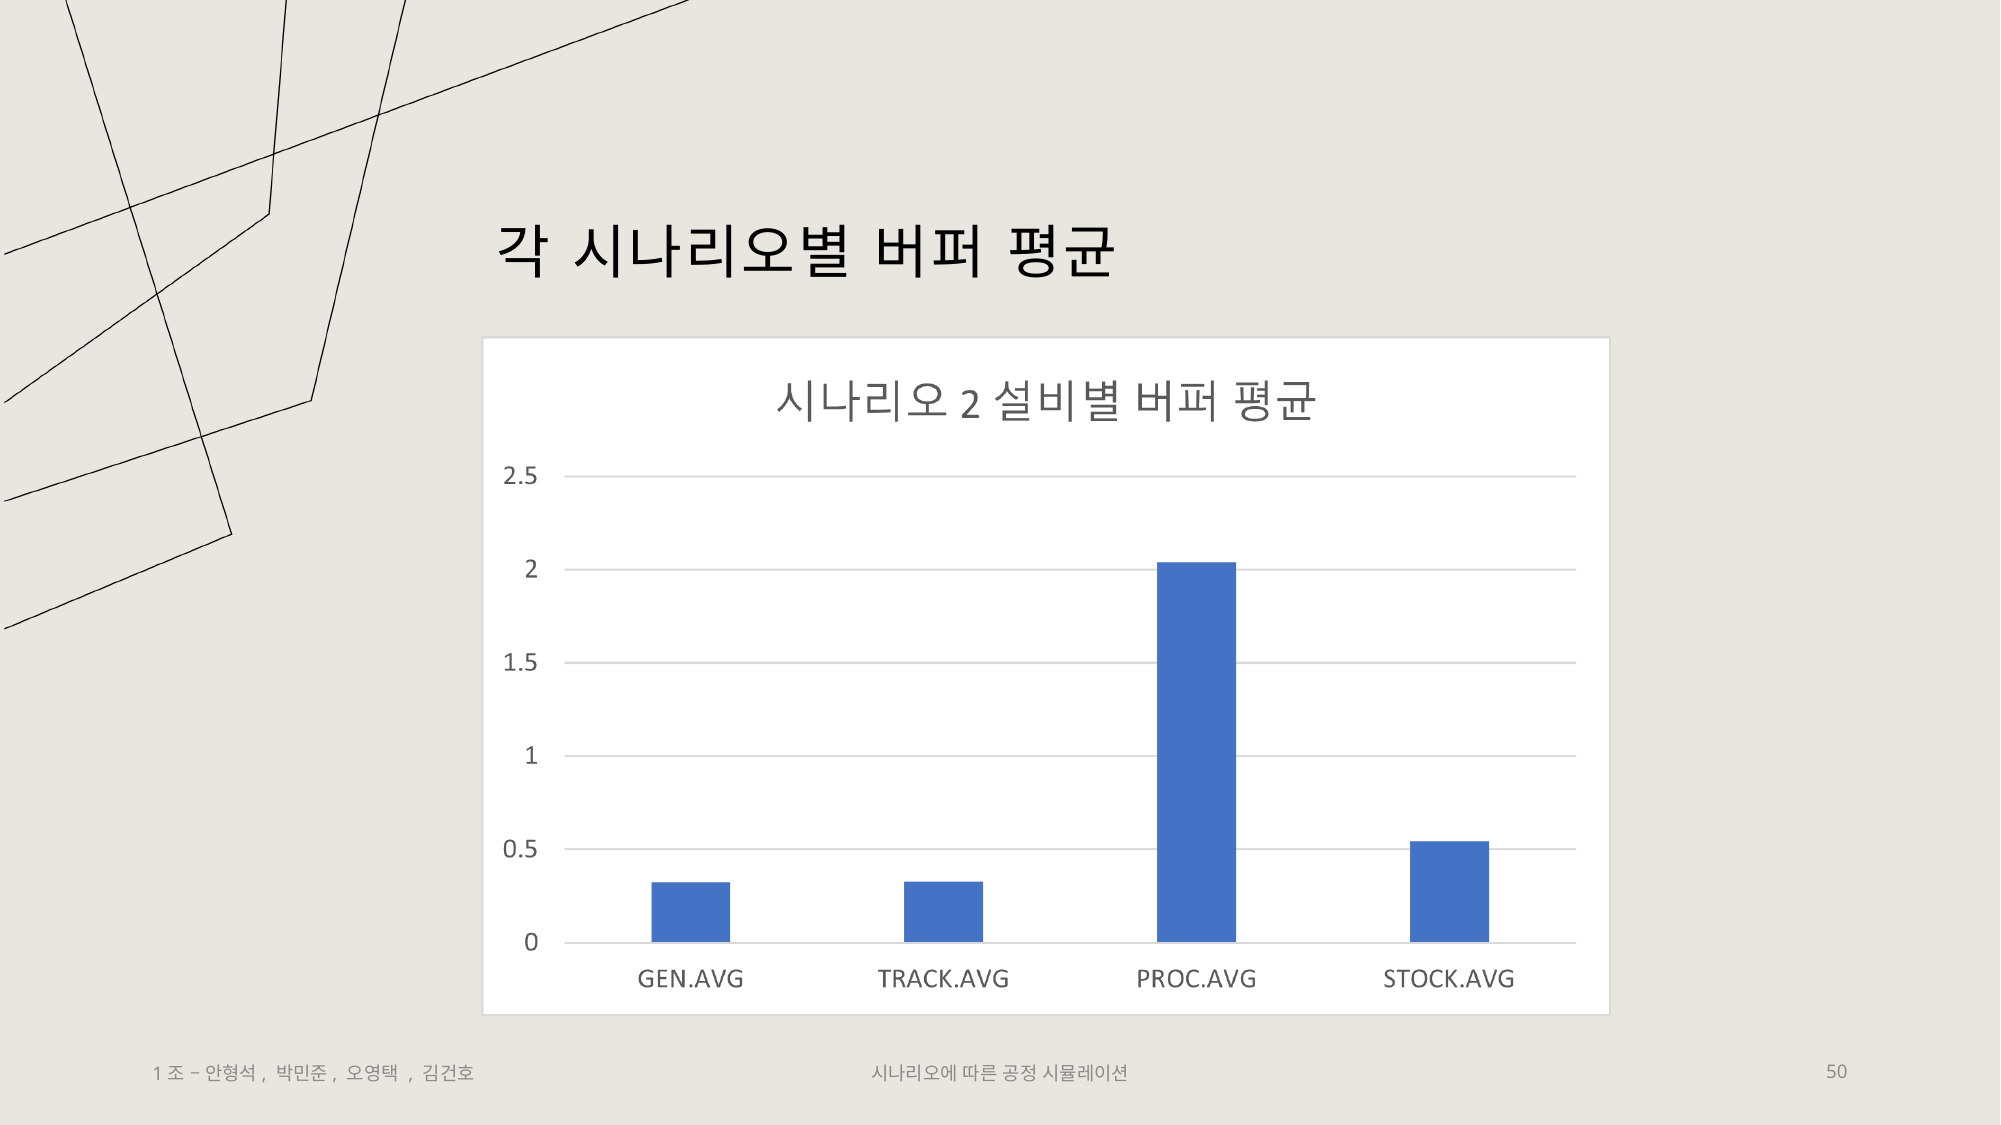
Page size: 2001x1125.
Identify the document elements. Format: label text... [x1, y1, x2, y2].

slide_number 1조 – 안형석, 박민준, 오영택 , 김건호 [137, 1042, 588, 1103]
picture [4, 0, 1611, 1016]
footer 시나리오에 따른 공정 시뮬레이션 [662, 1042, 1338, 1103]
slide_number 50 [1412, 1042, 1863, 1103]
title 각 시나리오별 버퍼 평균 [481, 146, 1863, 364]
